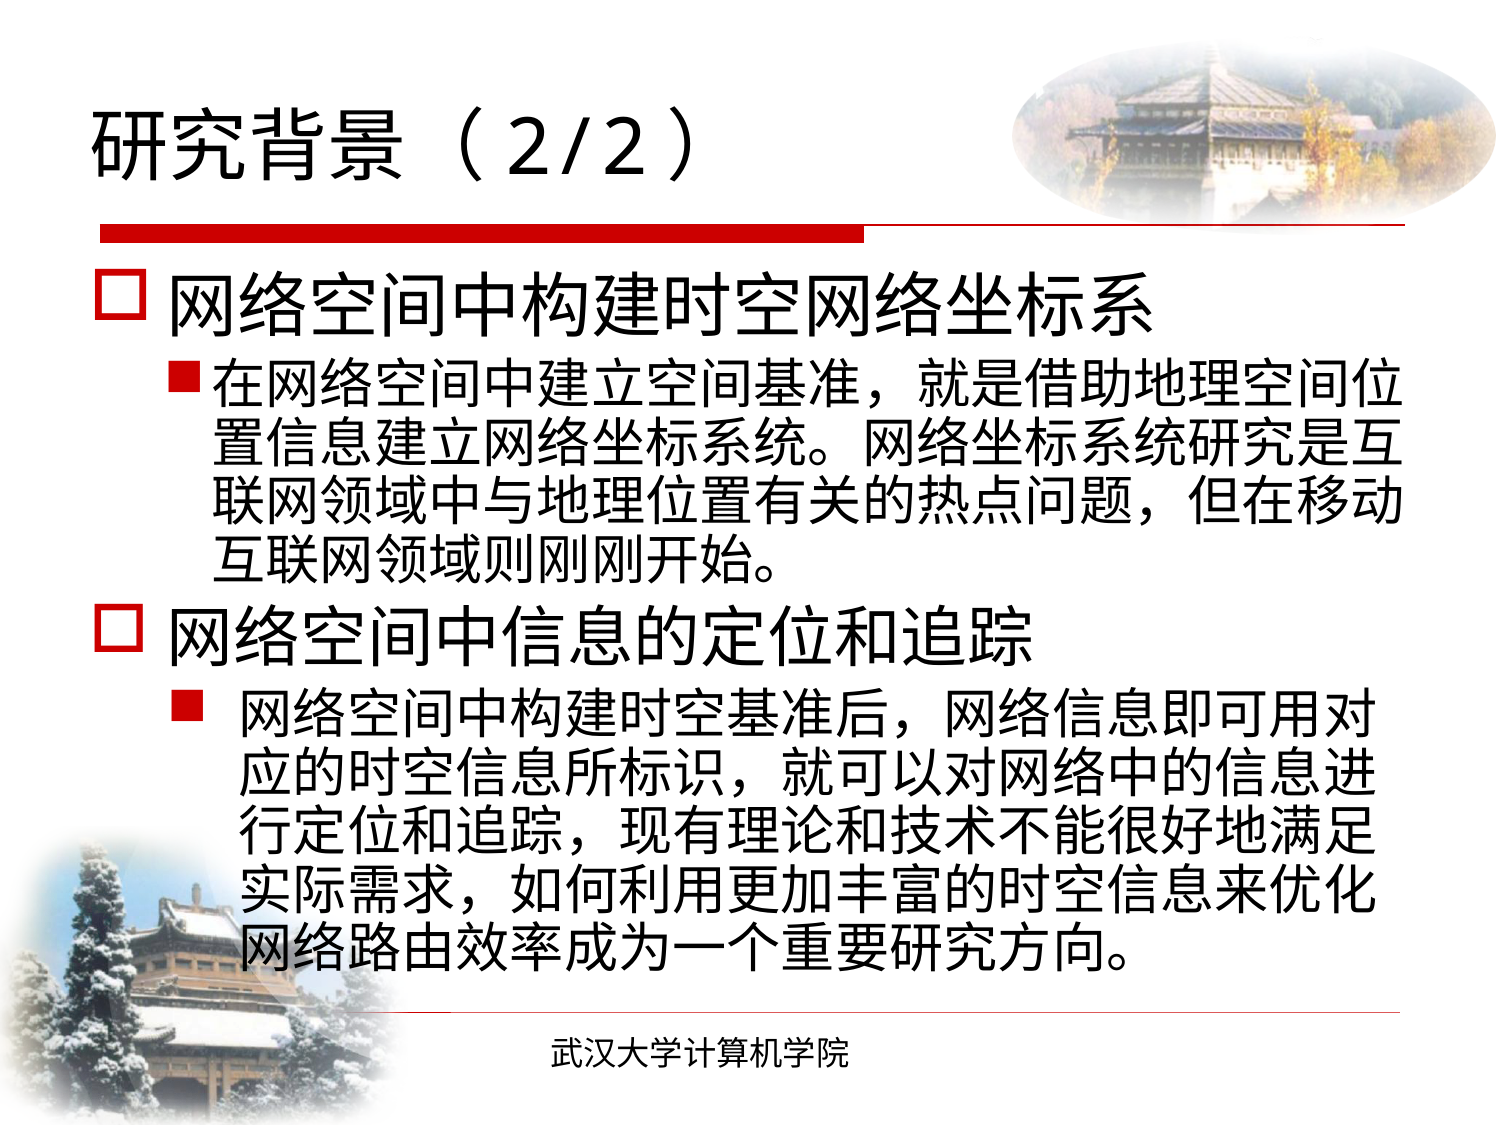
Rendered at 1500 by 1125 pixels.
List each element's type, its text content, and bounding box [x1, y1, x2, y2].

text_box 武汉大学计算机学院 [412, 1024, 988, 1103]
list 网络空间中构建时空网络坐标系 在网络空间中建立空间基准，就是借助地理空间位置信息建立网络坐标系统。网络坐标系统研究是互联网领域中与地理位置有关的热点问题，但在移动互联网领域则刚刚开始。 网络空间中信息的定位和追踪 网络空间中构建时空基准后，网络信息即可用对应的时空信息所标识，就可以对网络中的信息进行定位和追踪，现有理论和技术不能很好地满足实际需求，如何利用更加丰富的时空信息来优化网络路由效率成为一个重要研究方向。 [75, 262, 1425, 1005]
picture [1012, 34, 1496, 238]
title 研究背景（2/2） [75, 87, 1425, 233]
picture [0, 826, 408, 1125]
